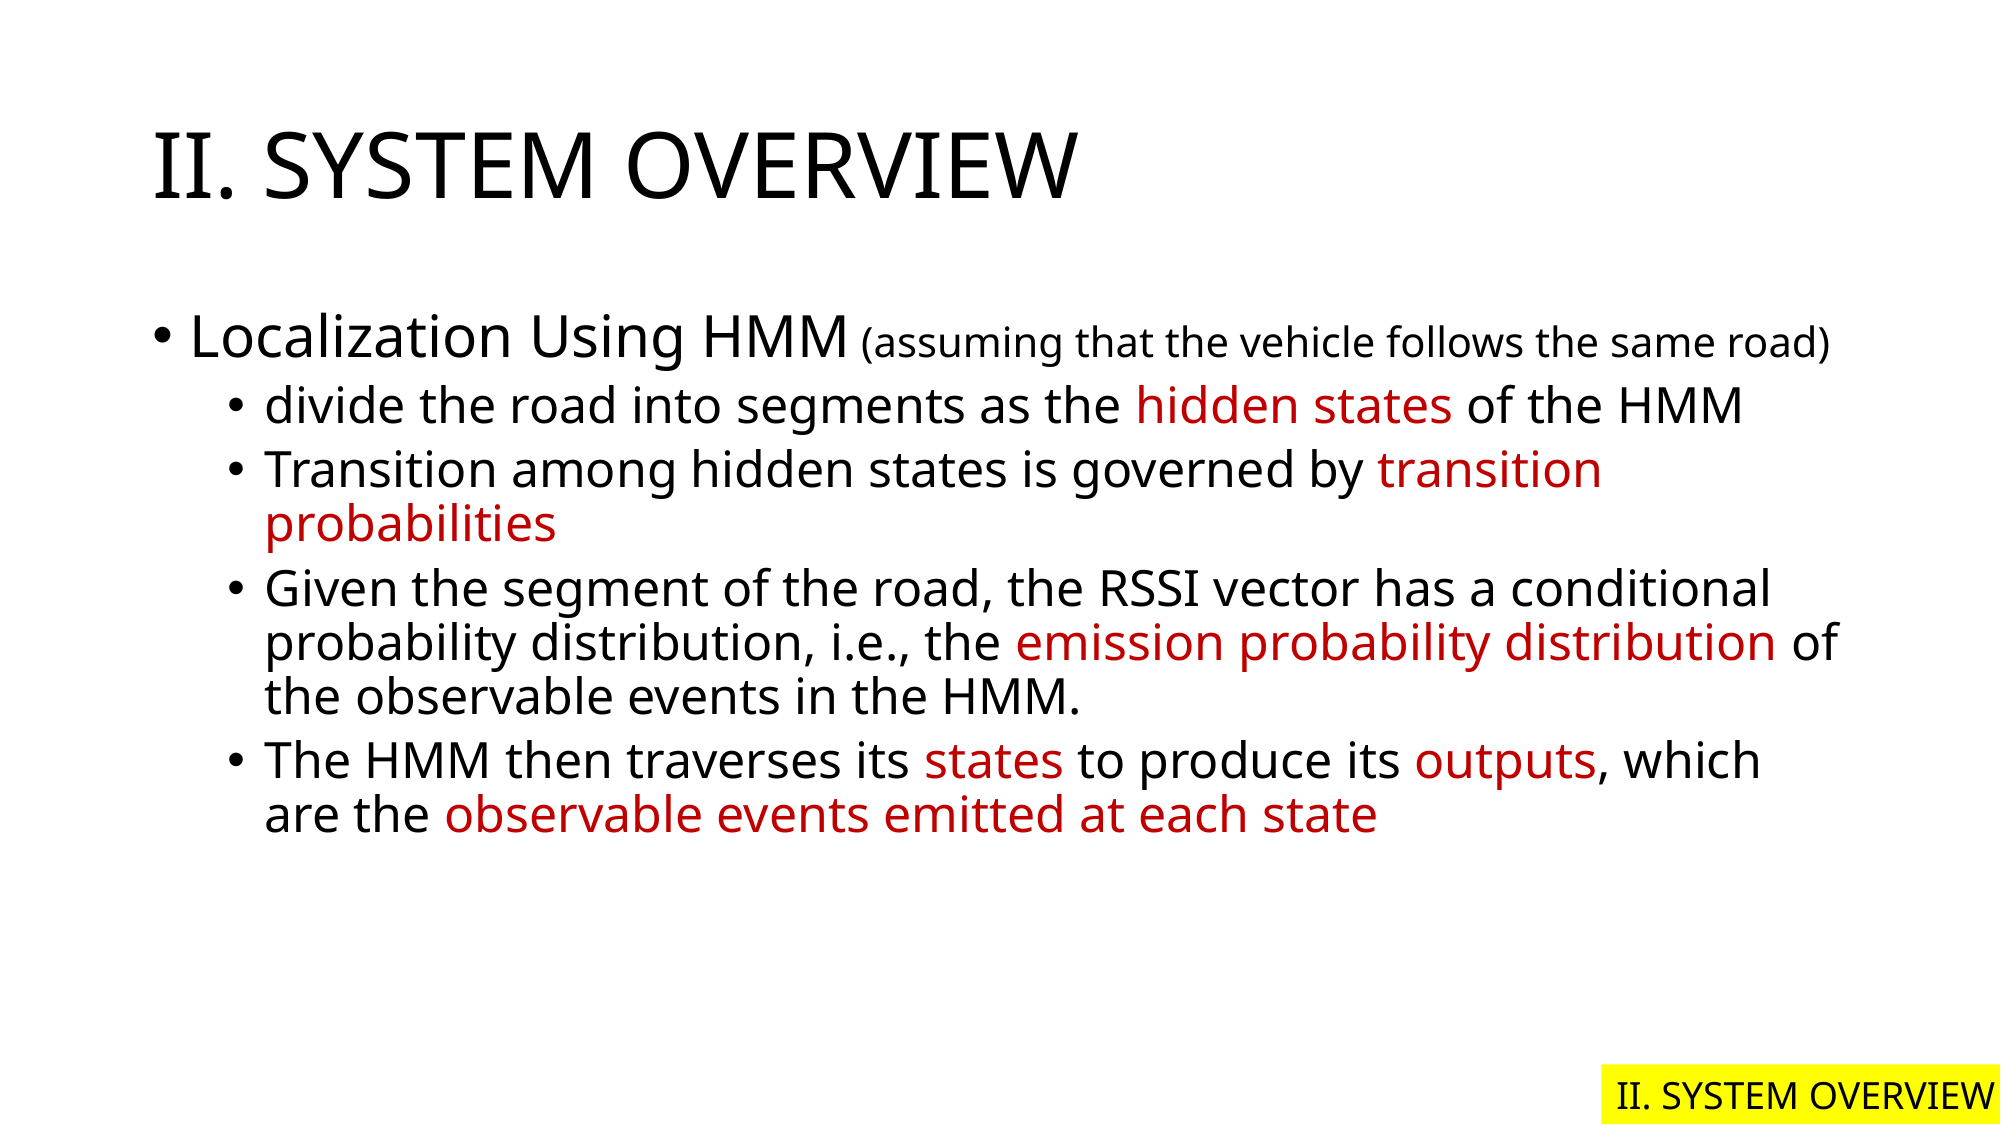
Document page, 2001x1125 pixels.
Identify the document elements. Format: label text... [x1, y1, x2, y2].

title II. SYSTEM OVERVIEW [137, 59, 1863, 278]
text_box II. SYSTEM OVERVIEW [1601, 1064, 2000, 1125]
list Localization Using HMM (assuming that the vehicle follows the same road) divide the road into segments as the hidden states of the HMM Transition among hidden states is governed by transition probabilities Given the segment of the road, the RSSI vector has a conditional probability distribution, i.e., the emission probability distribution of the observable events in the HMM. The HMM then traverses its states to produce its outputs, which are the observable events emitted at each state [137, 299, 1863, 1014]
